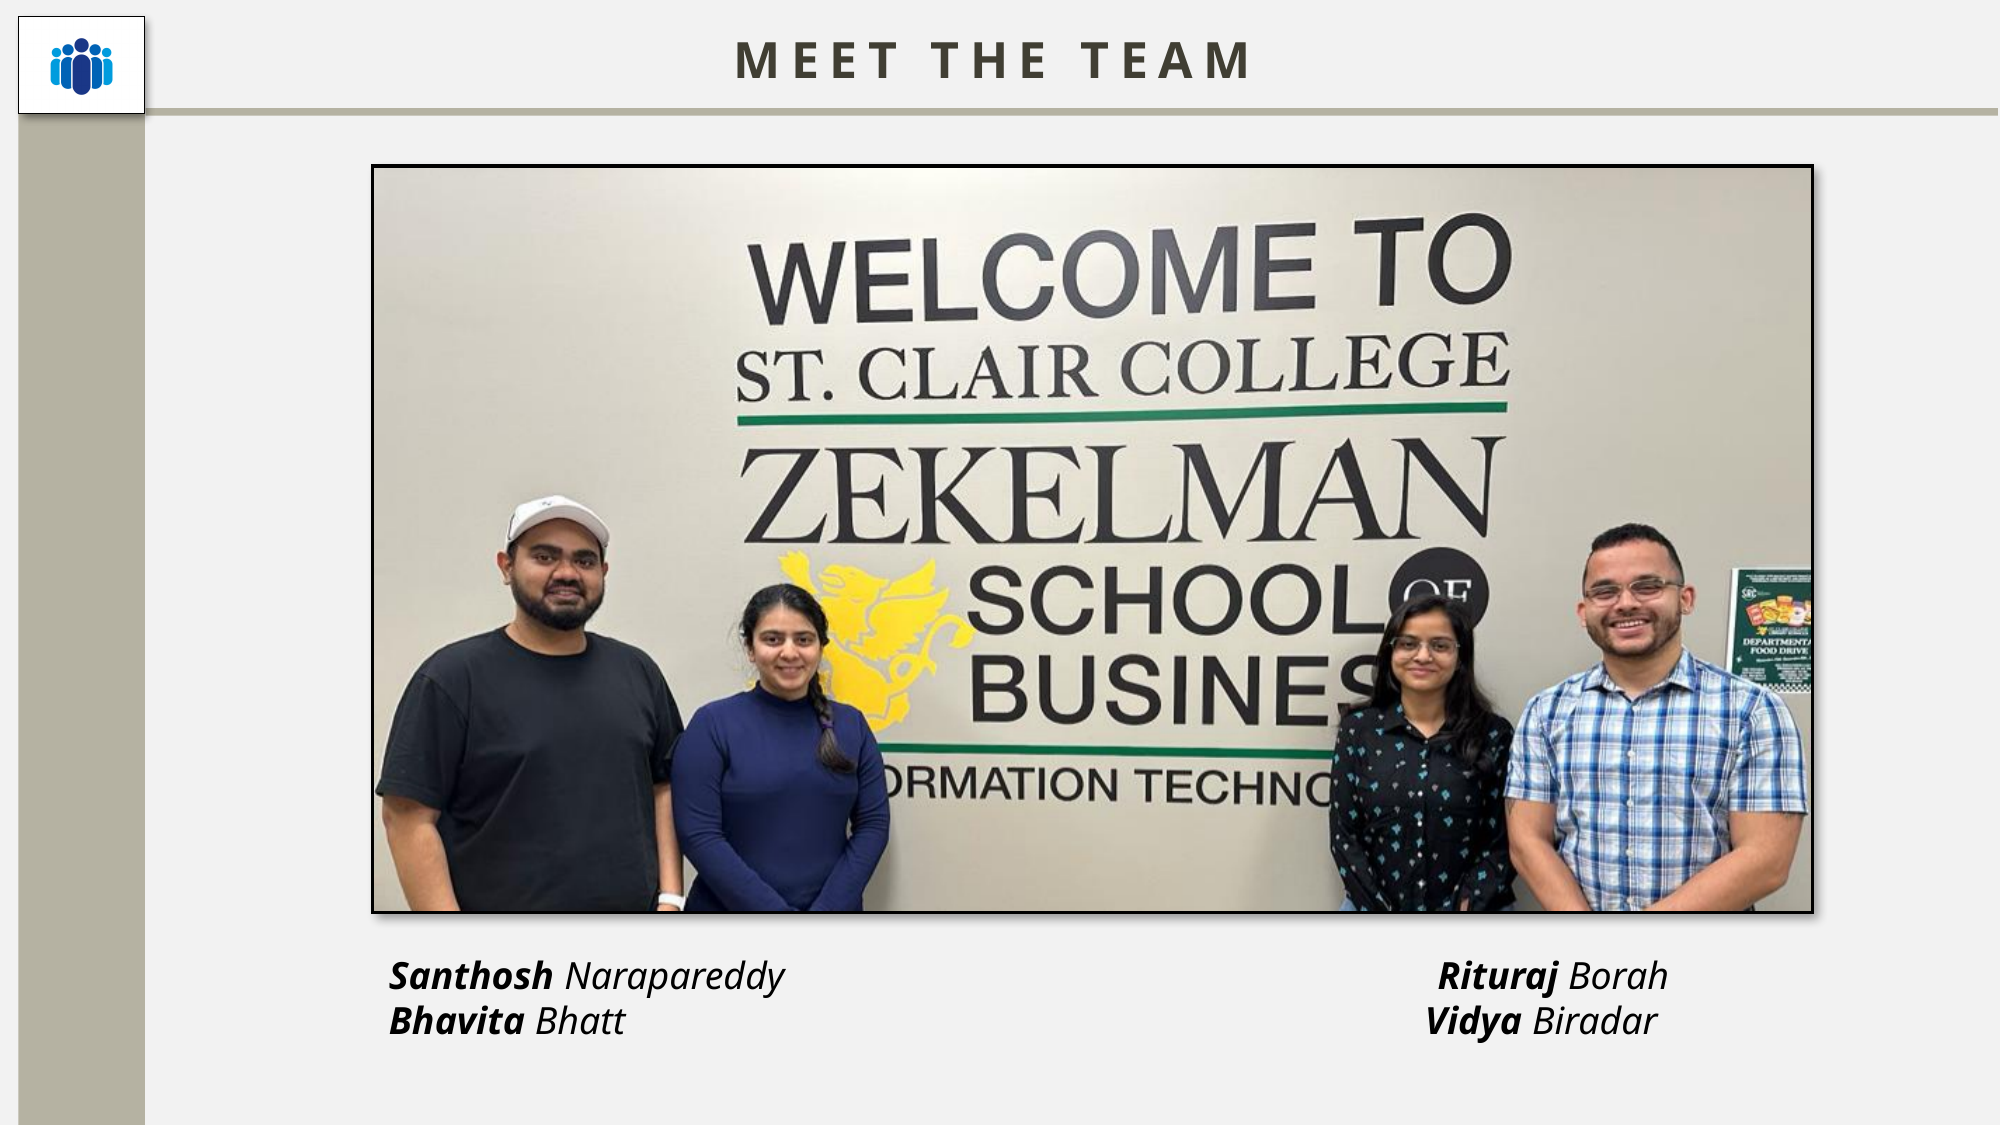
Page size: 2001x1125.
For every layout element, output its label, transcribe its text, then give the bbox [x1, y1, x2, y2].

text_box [18, 108, 1998, 1125]
title Meet the team [641, 0, 1344, 108]
picture [18, 16, 145, 113]
picture [374, 167, 1811, 911]
